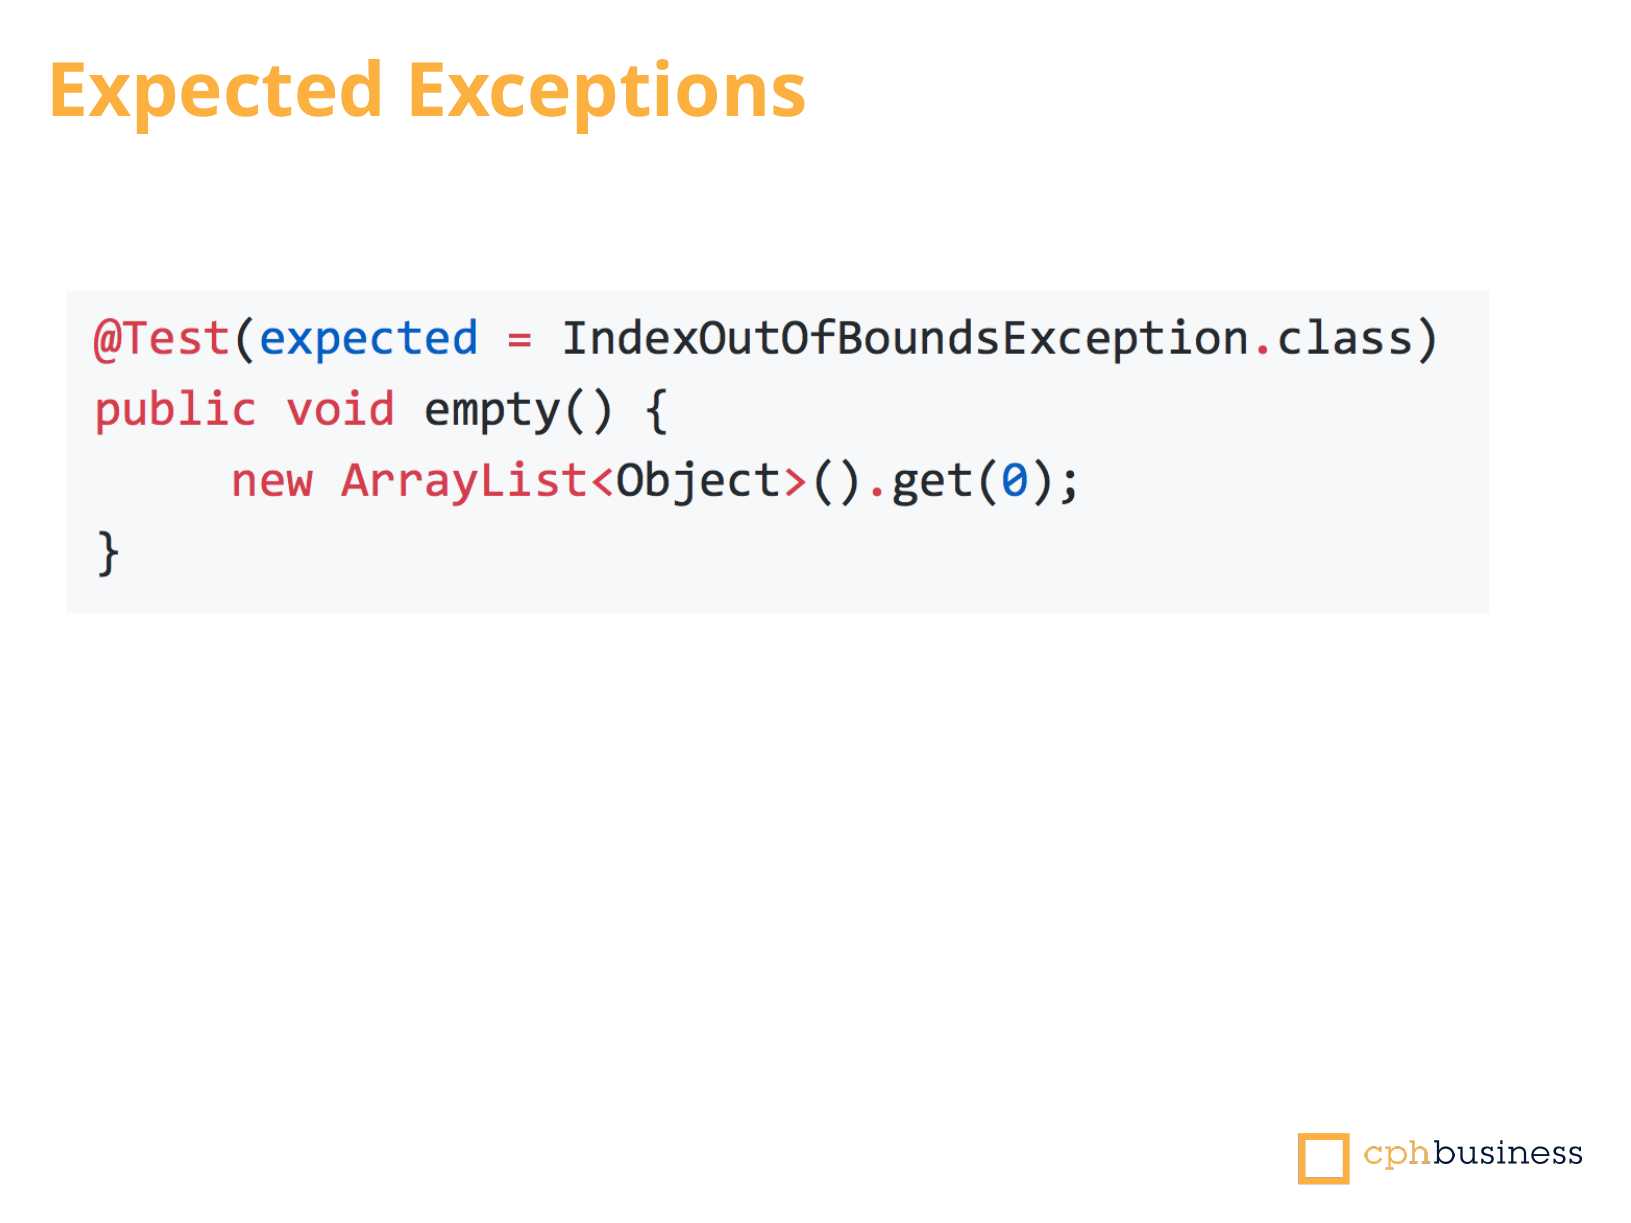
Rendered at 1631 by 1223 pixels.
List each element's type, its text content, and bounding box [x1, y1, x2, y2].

picture [1247, 1082, 1631, 1223]
picture [67, 291, 1489, 613]
list Expected Exceptions [31, 33, 1607, 137]
